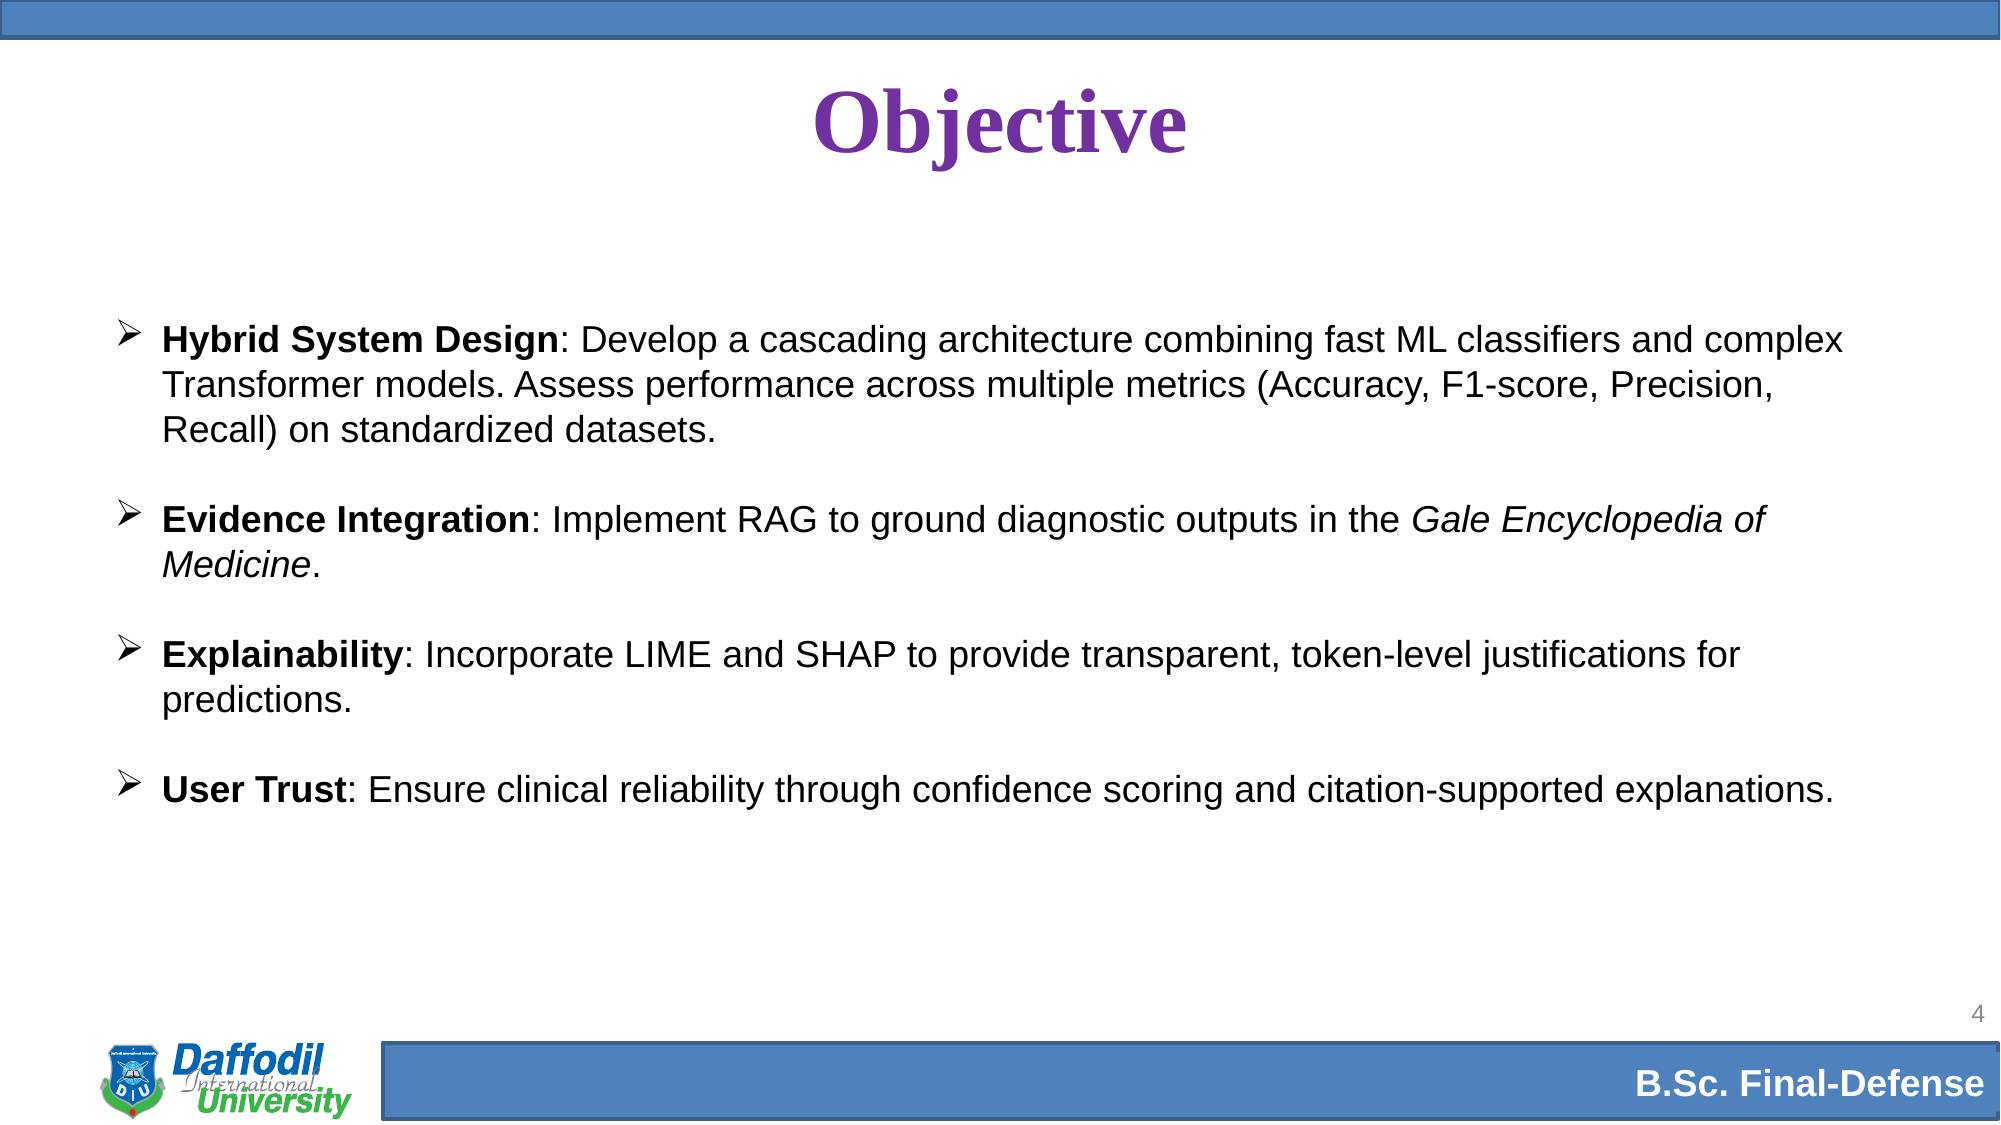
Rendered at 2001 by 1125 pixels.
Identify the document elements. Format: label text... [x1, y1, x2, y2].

slide_number 4 [1533, 982, 2000, 1043]
picture [125, 1078, 132, 1084]
text_box Hybrid System Design: Develop a cascading architecture combining fast ML classifiers and complex Transformer models. Assess performance across multiple metrics (Accuracy, F1-score, Precision, Recall) on standardized datasets. Evidence Integration: Implement RAG to ground diagnostic outputs in the Gale Encyclopedia of Medicine. Explainability: Incorporate LIME and SHAP to provide transparent, token-level justifications for predictions. User Trust: Ensure clinical reliability through confidence scoring and citation-supported explanations. [99, 307, 1863, 818]
title Objective [324, 45, 1675, 188]
text_box B.Sc. Final-Defense [1462, 1051, 2000, 1112]
